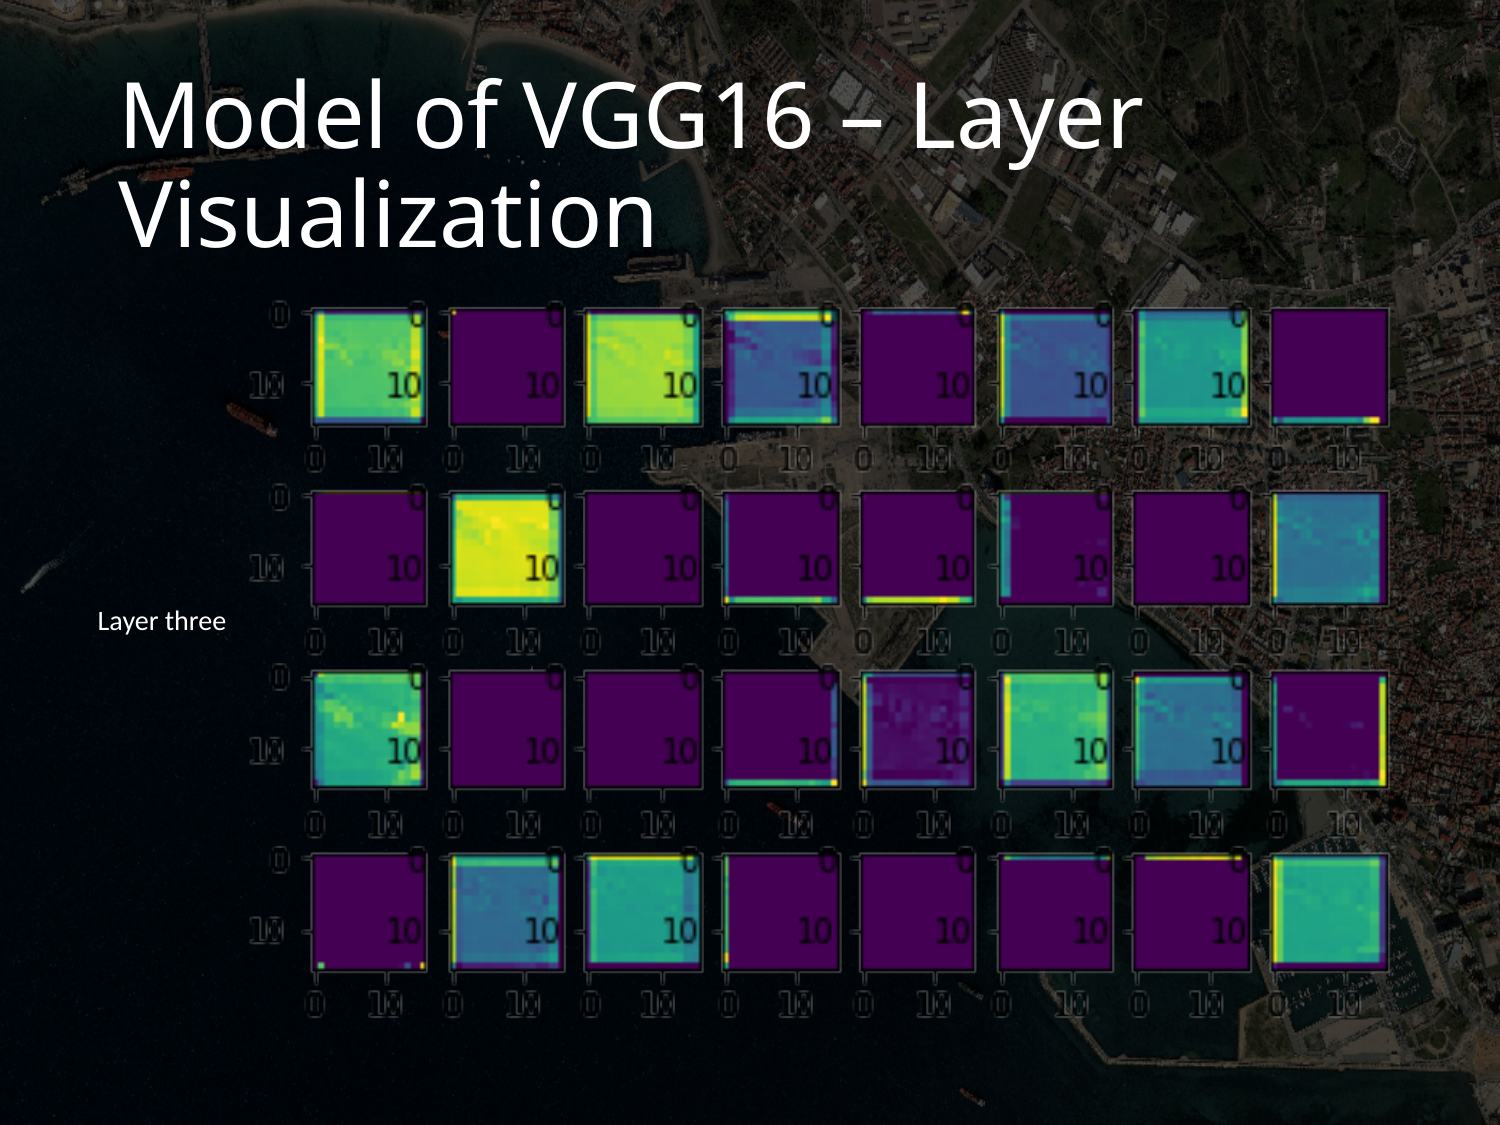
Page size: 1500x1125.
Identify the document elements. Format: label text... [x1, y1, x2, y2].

title Model of VGG16 – Layer Visualization [103, 59, 1397, 278]
picture [0, 0, 1500, 1125]
text_box Layer three [82, 595, 225, 644]
